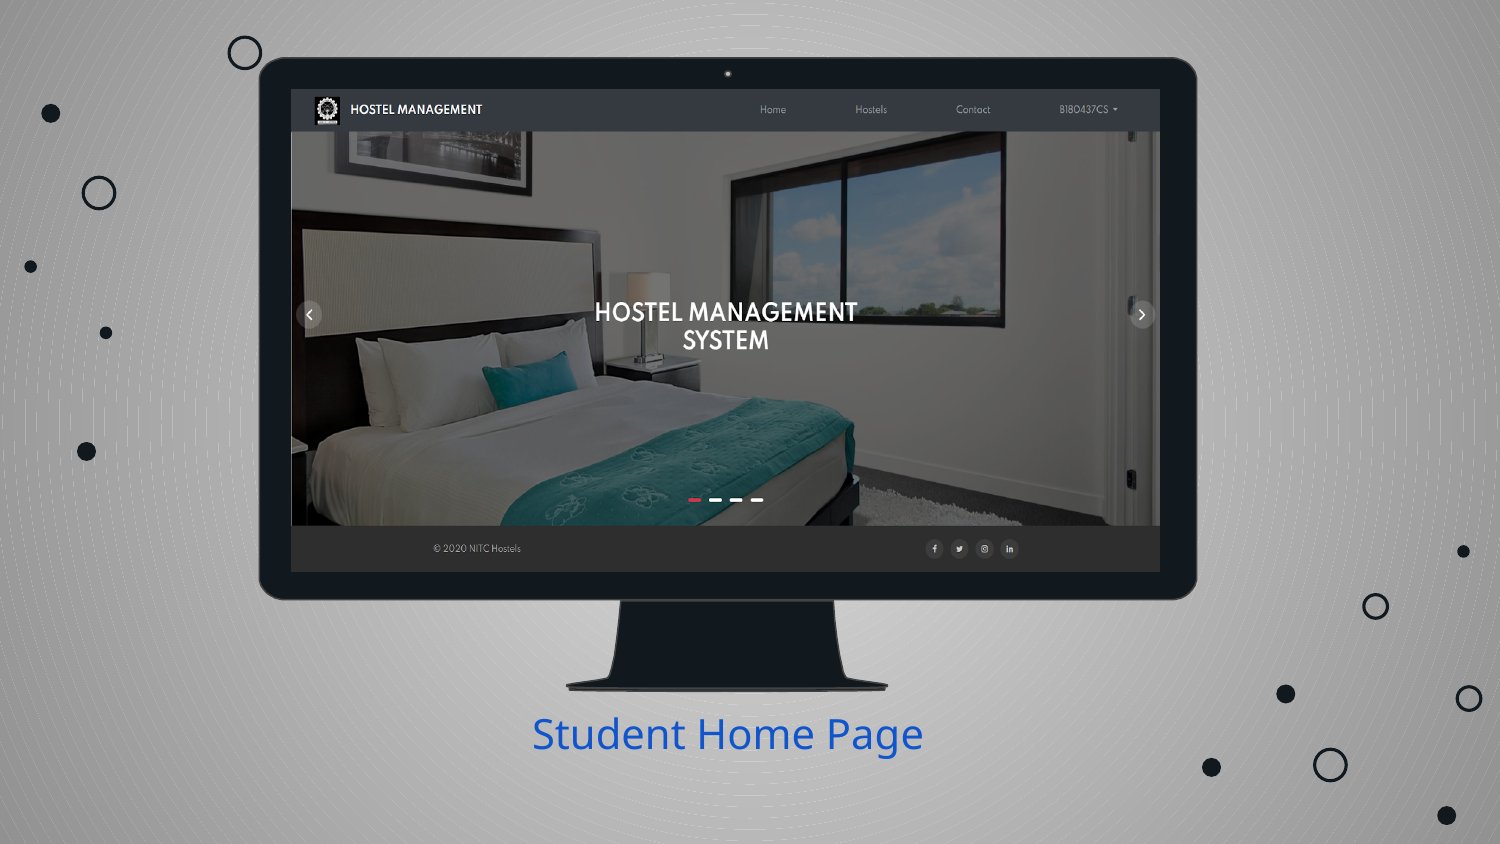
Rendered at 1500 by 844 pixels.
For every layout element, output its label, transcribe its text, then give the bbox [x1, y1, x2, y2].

picture [291, 89, 1161, 572]
text_box Student Home Page [175, 692, 1281, 835]
text_box [259, 57, 1197, 692]
